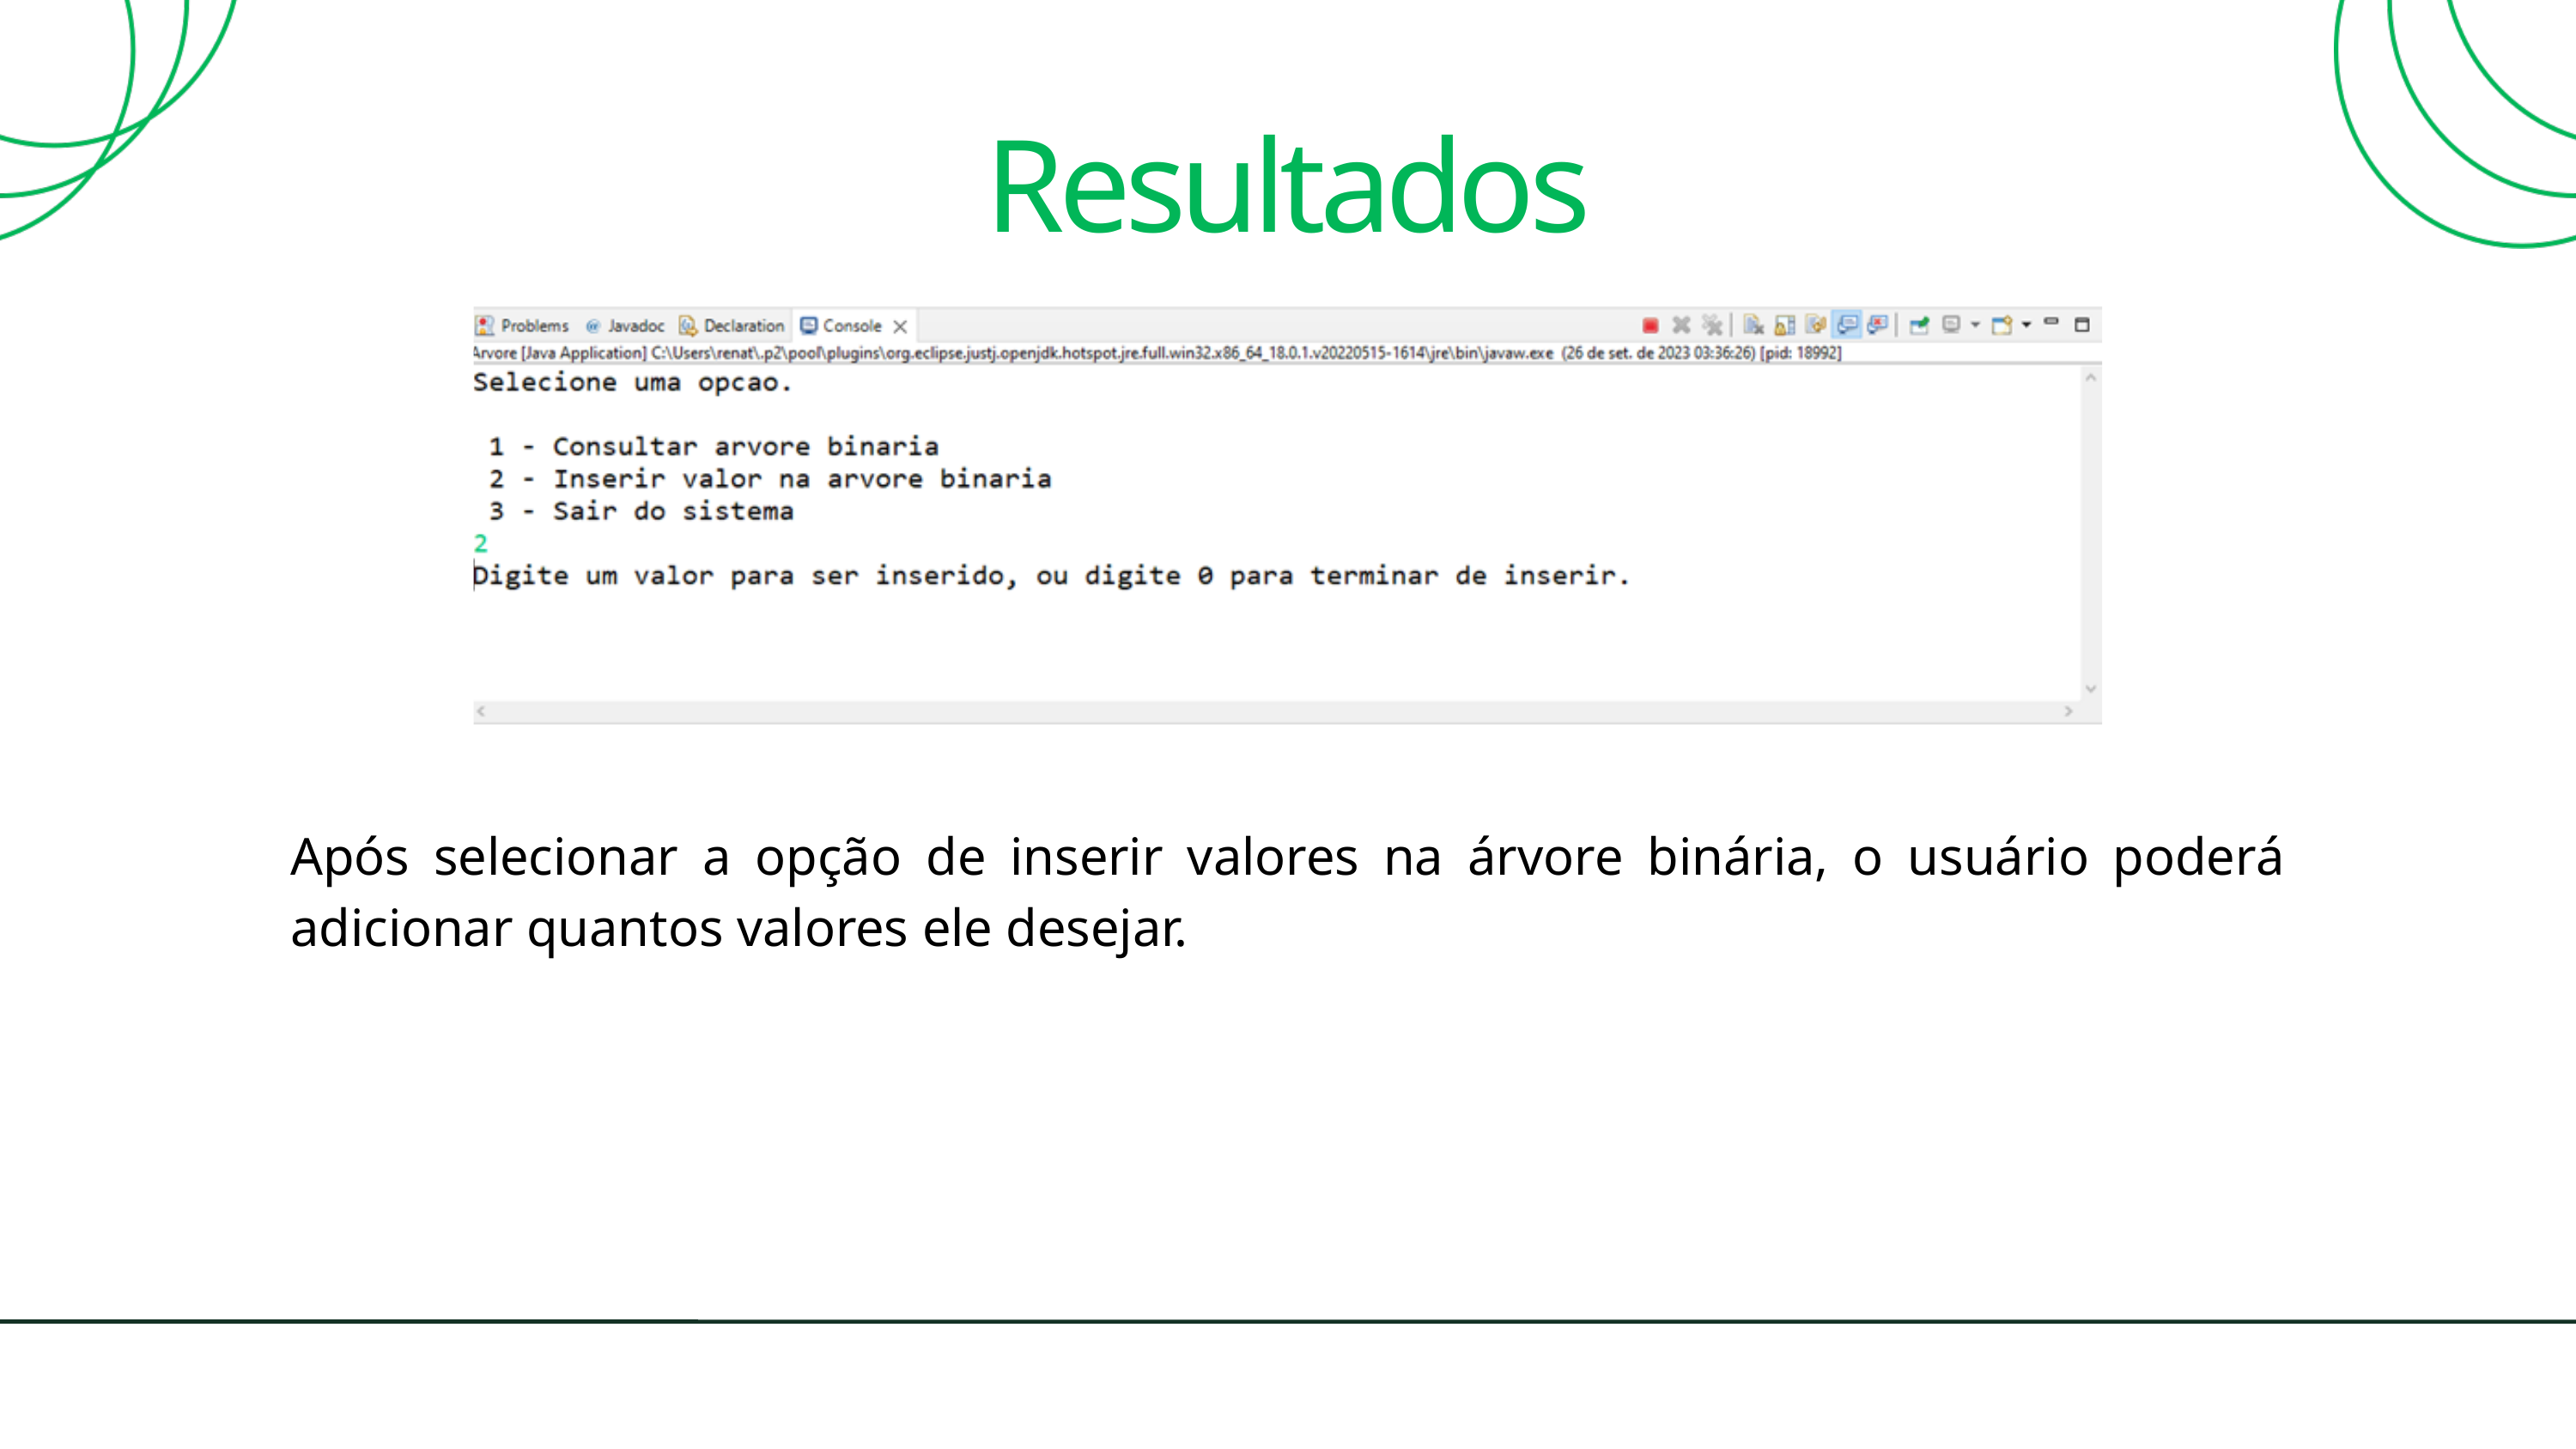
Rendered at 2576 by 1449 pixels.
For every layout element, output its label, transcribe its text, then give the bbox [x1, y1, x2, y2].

text_box Resultados [533, 79, 2043, 258]
text_box [0, 0, 243, 249]
text_box [473, 306, 2103, 724]
text_box [2334, 0, 2576, 249]
text_box Após selecionar a opção de inserir valores na árvore binária, o usuário poderá adicionar quantos valores ele desejar. [290, 813, 2286, 1029]
